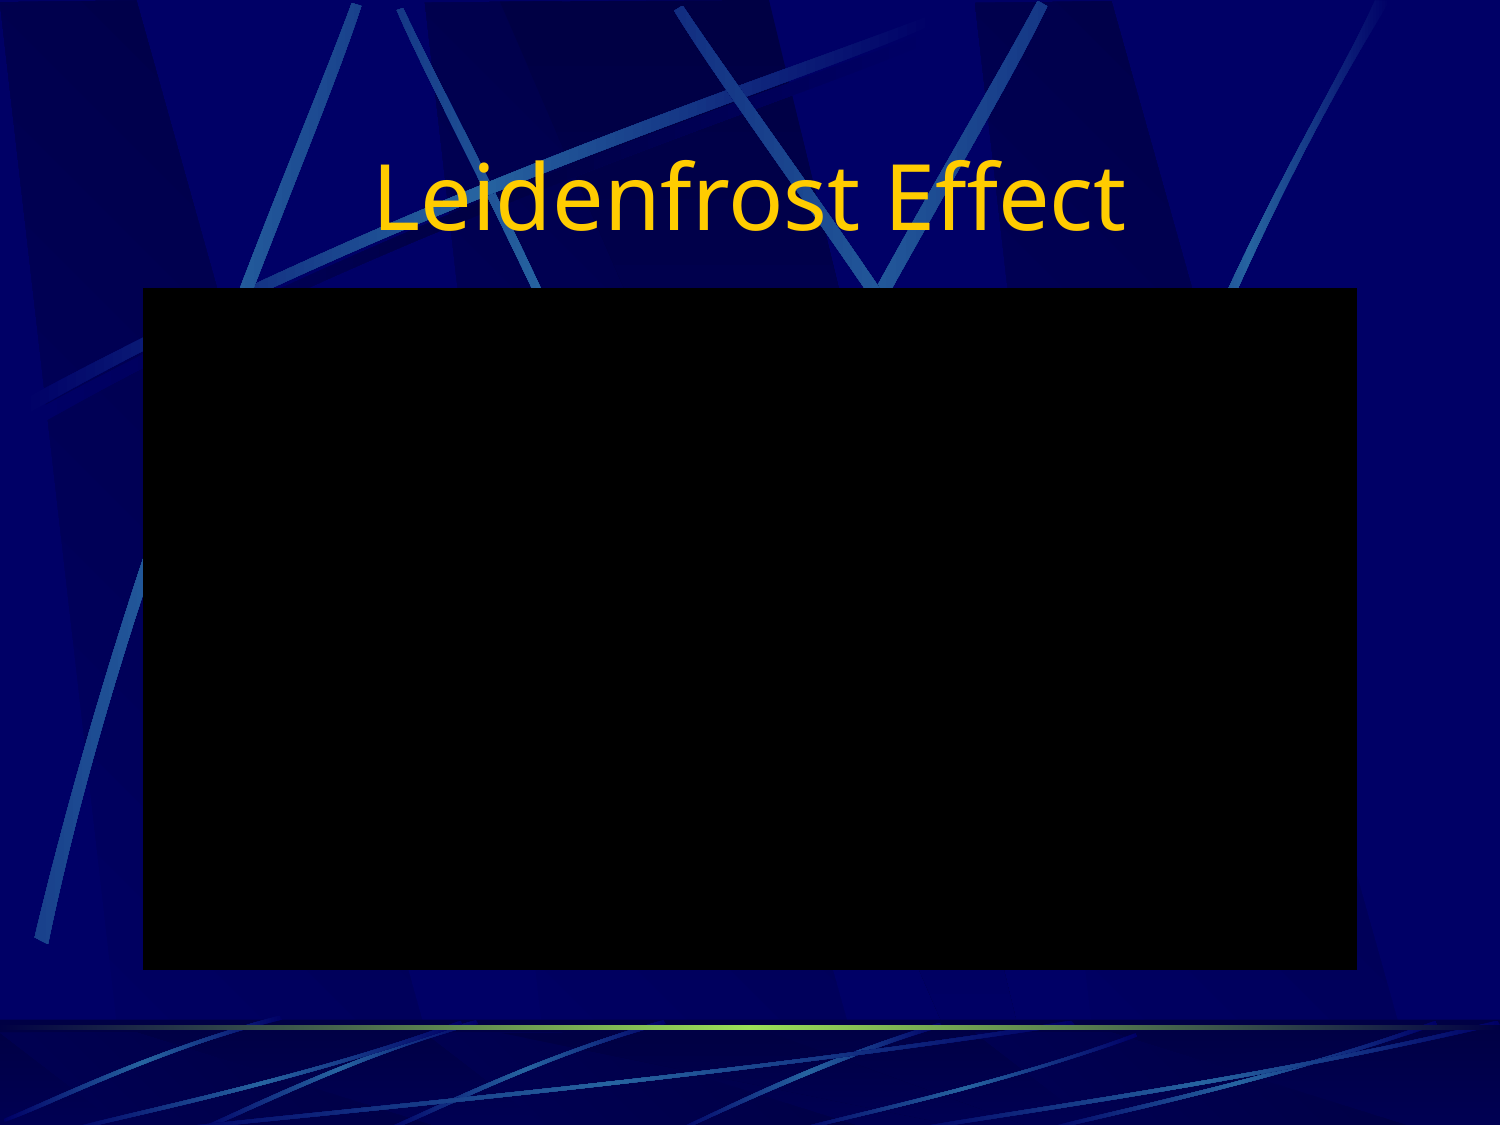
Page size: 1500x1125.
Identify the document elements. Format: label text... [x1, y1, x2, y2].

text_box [142, 287, 1358, 971]
title Leidenfrost Effect [112, 130, 1388, 257]
